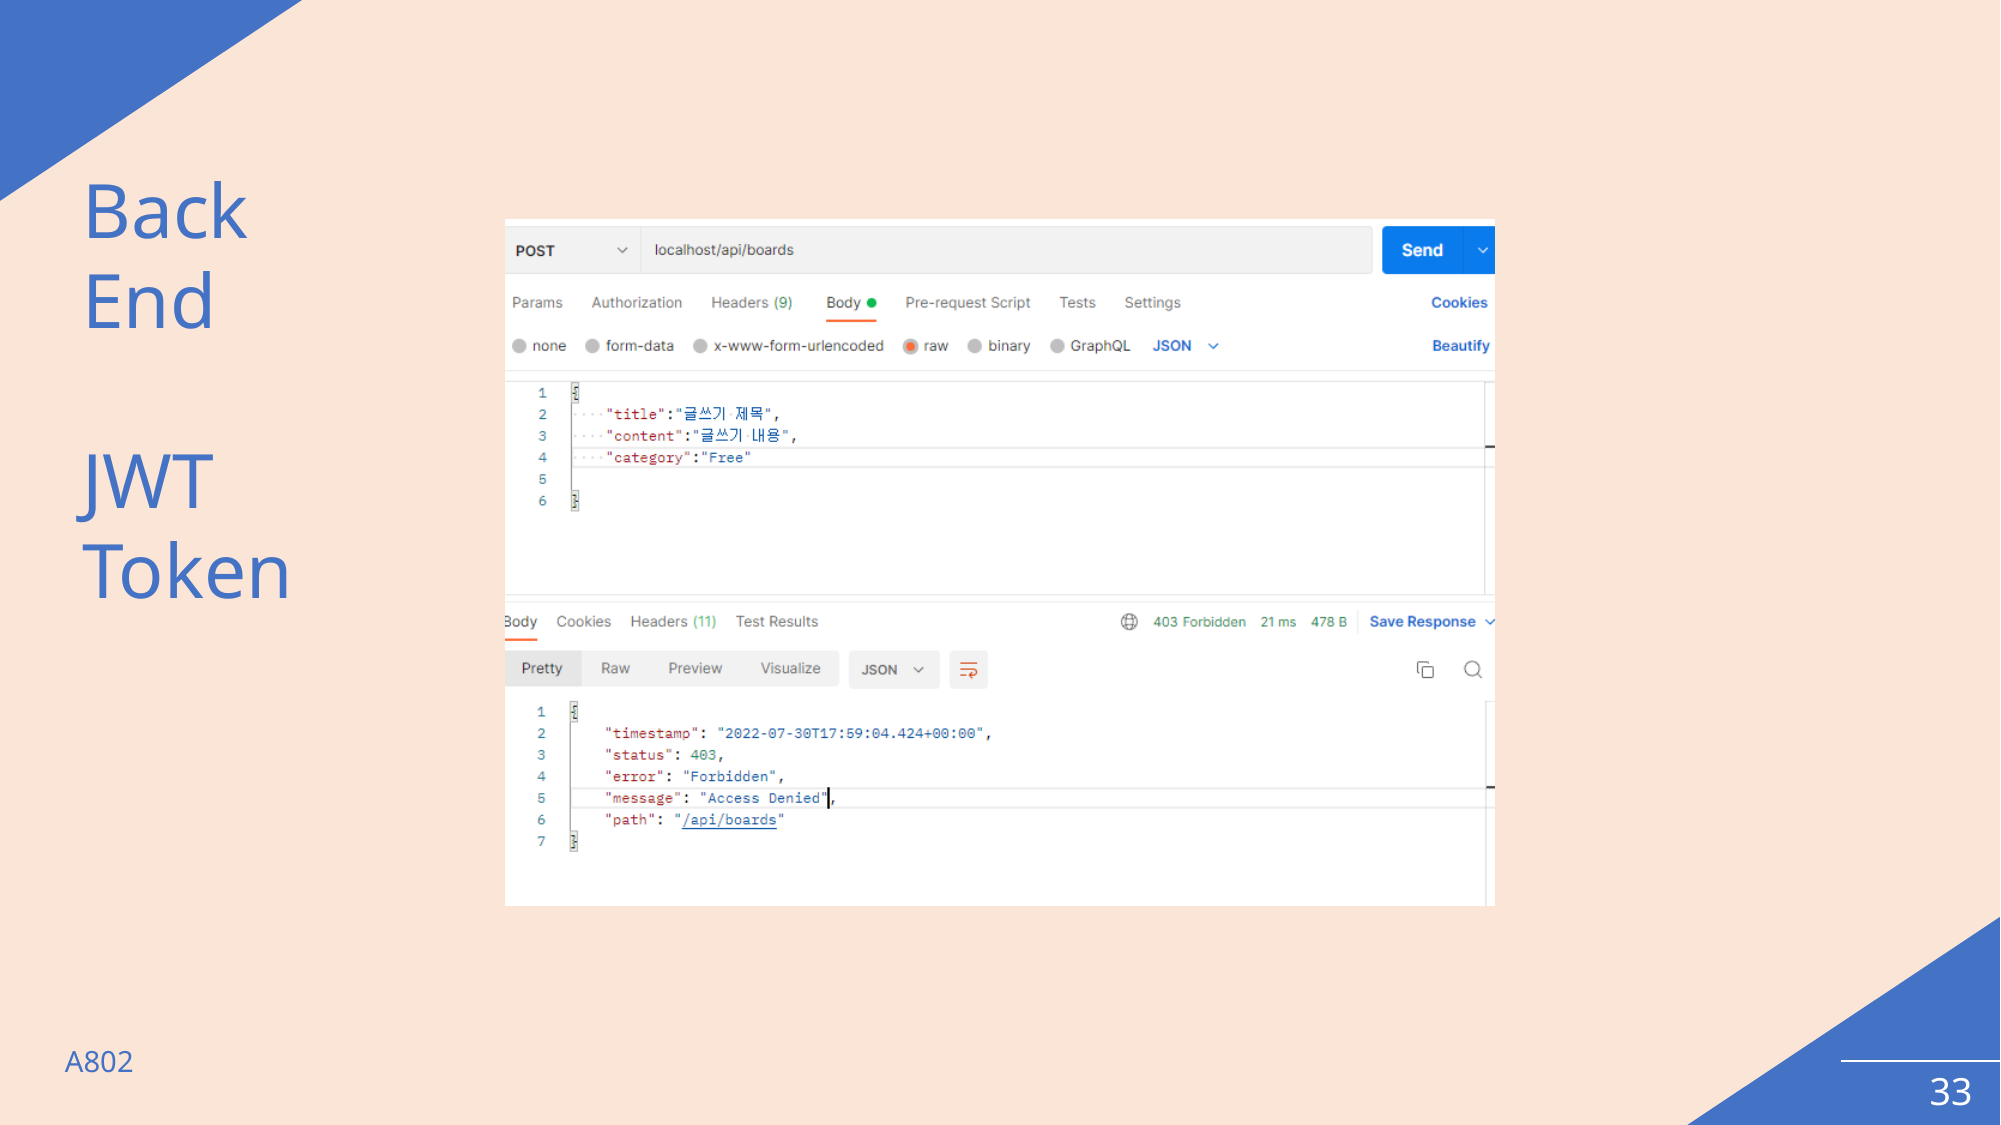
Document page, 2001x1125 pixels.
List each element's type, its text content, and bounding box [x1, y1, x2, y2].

text_box [1685, 915, 2000, 1125]
text_box Back End JWT Token [67, 156, 431, 622]
picture [505, 219, 1495, 906]
text_box [0, 0, 304, 203]
text_box 33 [1914, 1062, 1988, 1121]
text_box A802 [50, 1035, 610, 1086]
